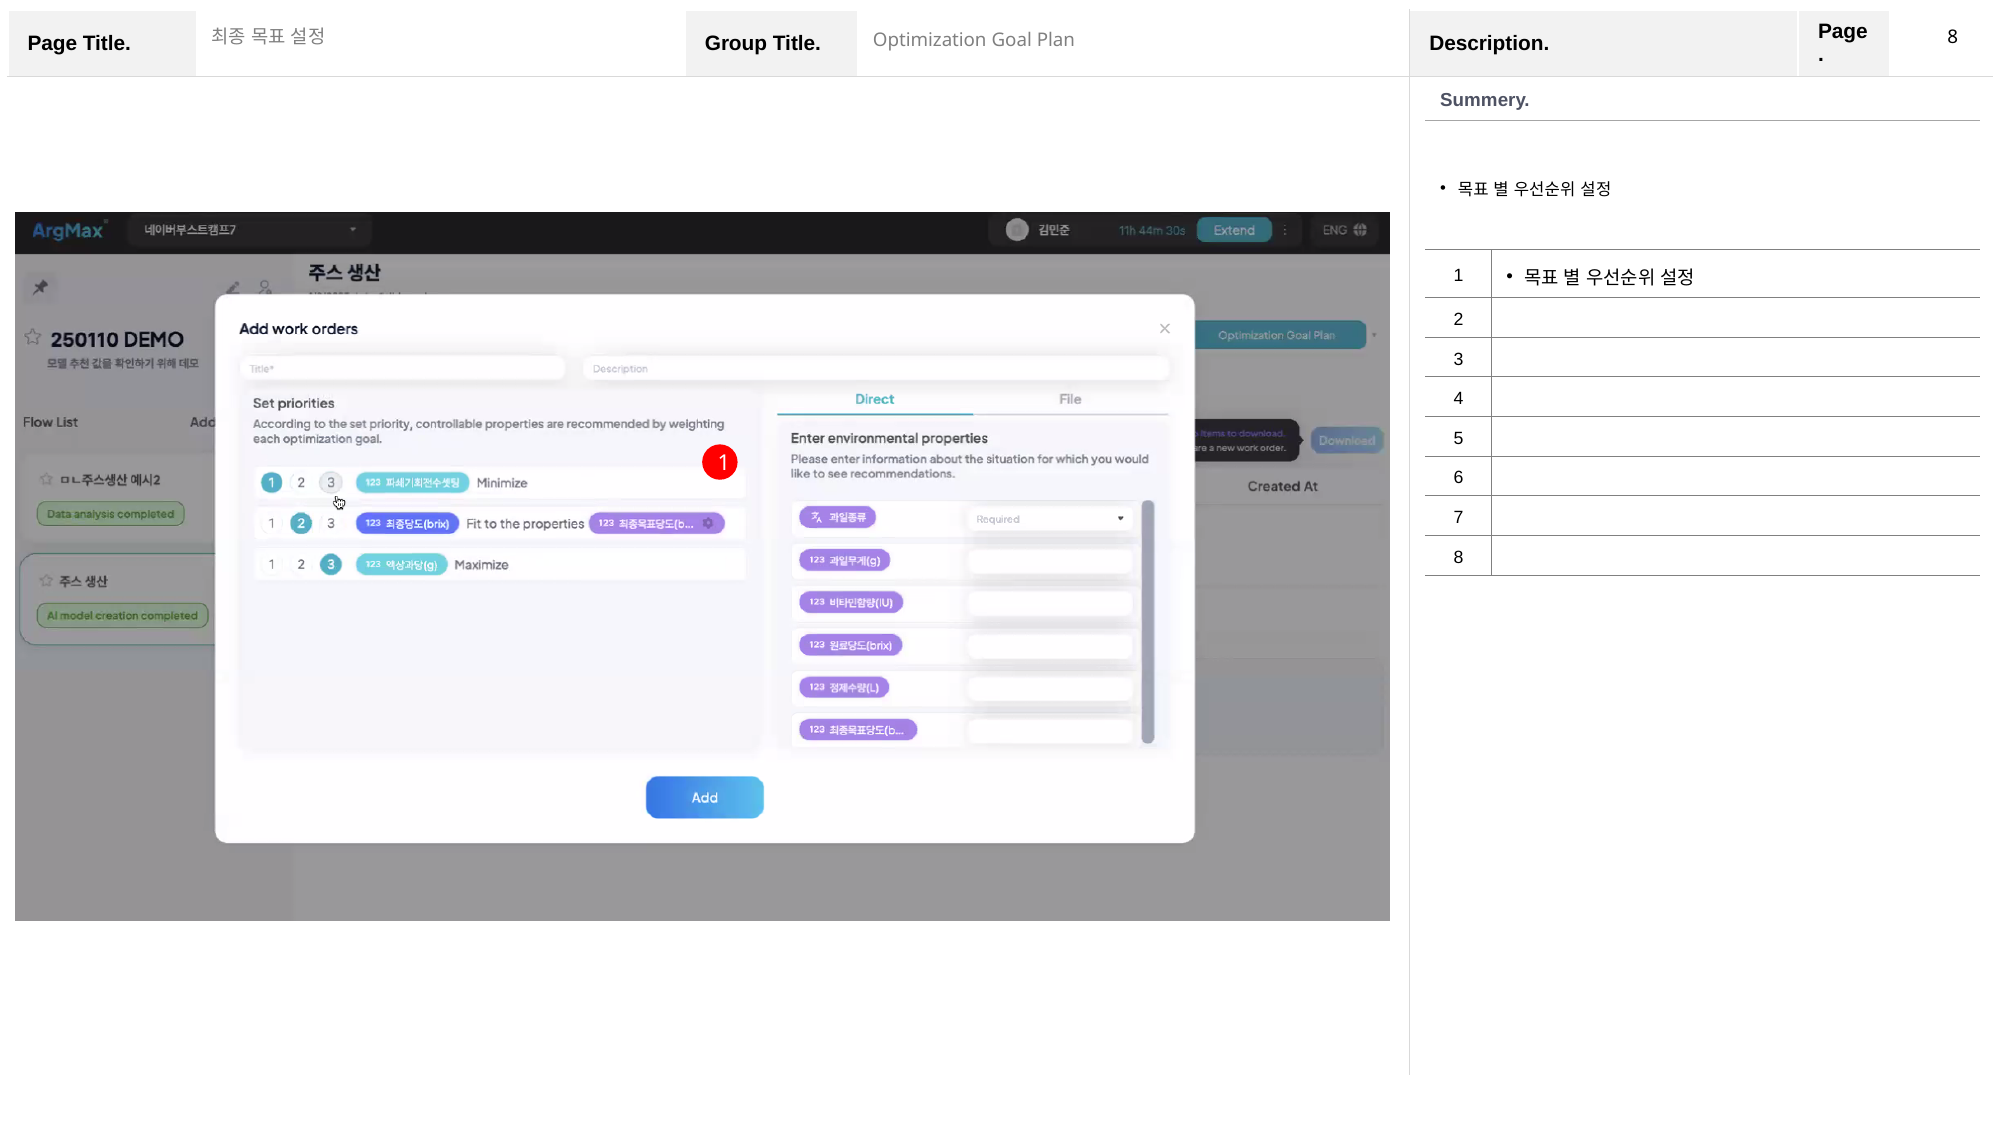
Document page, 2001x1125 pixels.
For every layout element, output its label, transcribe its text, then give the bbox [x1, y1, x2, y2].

table_cell 5 [1425, 417, 1491, 456]
table_cell 6 [1425, 457, 1491, 495]
table_cell 2 [1425, 298, 1491, 337]
list Optimization Goal Plan [858, 21, 1405, 58]
table_cell 목표 별 우선순위 설정 [1425, 121, 1980, 249]
table_cell 1 [1425, 250, 1491, 297]
table_cell [1492, 338, 1980, 376]
table_cell 목표 별 우선순위 설정 [1492, 250, 1980, 297]
table_cell [1492, 536, 1980, 575]
table_cell [1492, 298, 1980, 337]
table_cell 8 [1425, 536, 1491, 575]
table_cell [1492, 377, 1980, 416]
list 최종 목표 설정 [196, 18, 684, 55]
text_box 8 [1932, 17, 1973, 55]
table_cell [1492, 457, 1980, 495]
table_cell 4 [1425, 377, 1491, 416]
table_cell [1492, 496, 1980, 535]
table_cell 7 [1425, 496, 1491, 535]
table_header Summery. [1425, 78, 1980, 120]
table_cell [1492, 417, 1980, 456]
table_cell 3 [1425, 338, 1491, 376]
picture [14, 212, 1390, 922]
